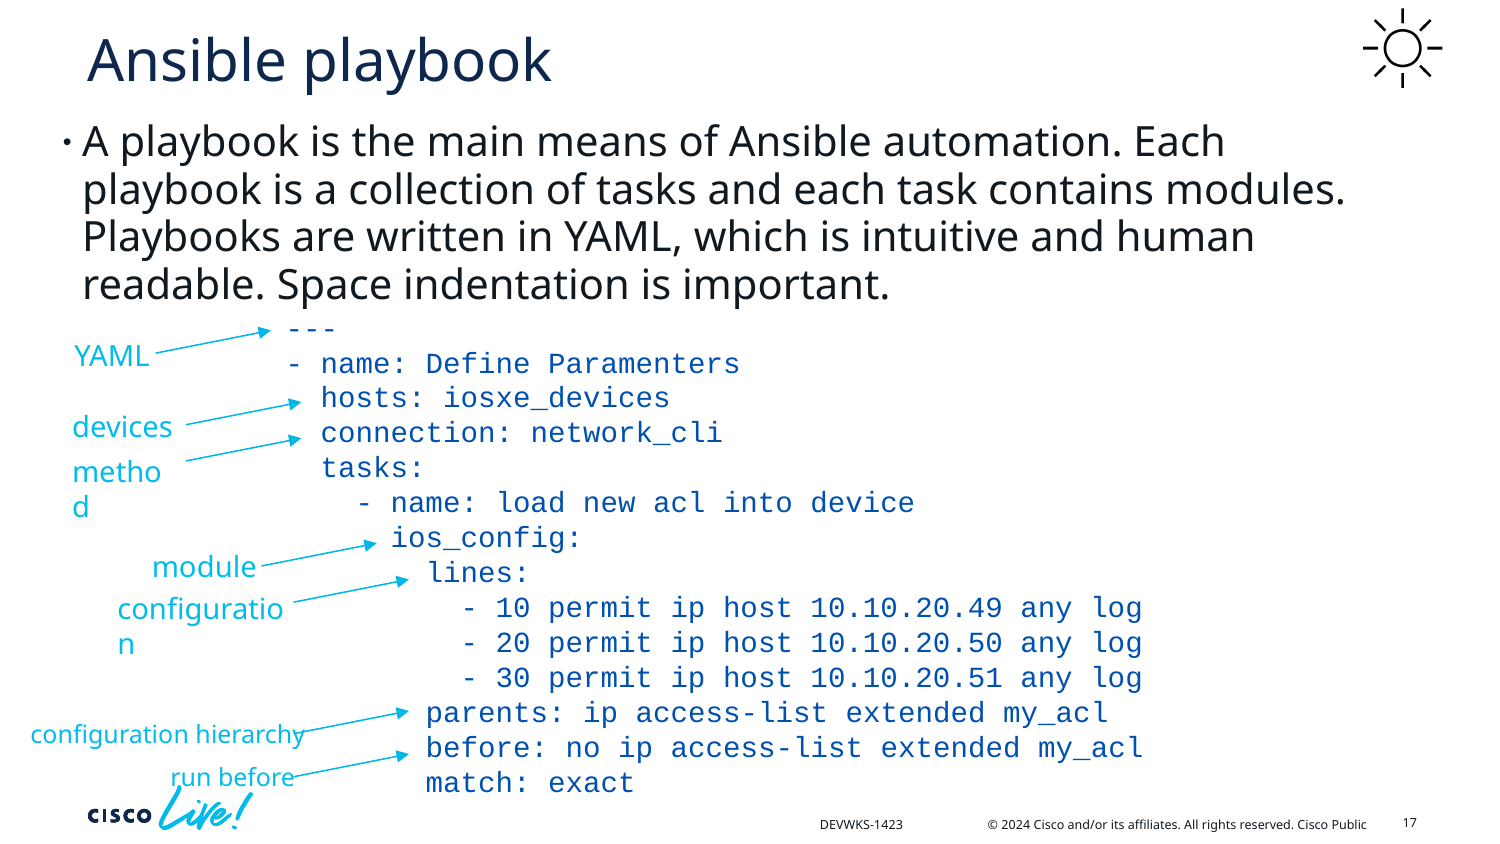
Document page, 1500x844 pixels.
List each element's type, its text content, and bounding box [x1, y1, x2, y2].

picture [1336, 0, 1469, 114]
text_box configuration hierarchy [15, 711, 393, 756]
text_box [261, 542, 377, 567]
text_box run before [155, 753, 326, 799]
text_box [293, 753, 410, 777]
footer DEVWKS-1423 [809, 811, 960, 838]
slide_number 17 [1373, 800, 1432, 844]
list A playbook is the main means of Ansible automation. Each playbook is a collection of tasks and each task contains modules. Playbooks are written in YAML, which is intuitive and human readable. Space indentation is important. [48, 111, 1403, 618]
text_box configuration [102, 582, 307, 668]
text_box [155, 330, 272, 354]
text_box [185, 401, 302, 425]
text_box method [57, 446, 192, 532]
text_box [293, 710, 410, 734]
text_box YAML [59, 330, 195, 380]
text_box module [137, 540, 272, 582]
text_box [185, 437, 302, 462]
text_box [293, 579, 410, 603]
text_box devices [57, 401, 192, 446]
text_box --- - name: Define Paramenters hosts: iosxe_devices connection: network_cli tasks: - name: load new acl into device ios_config: lines: - 10 permit ip host 10.10.20.49 any log - 20 permit ip host 10.10.20.50 any log - 30 permit ip host 10.10.20.51 any log parents: ip access-list extended my_acl before: no ip access-list extended my_acl match: exact [270, 301, 1229, 806]
title Ansible playbook [72, 0, 1331, 101]
